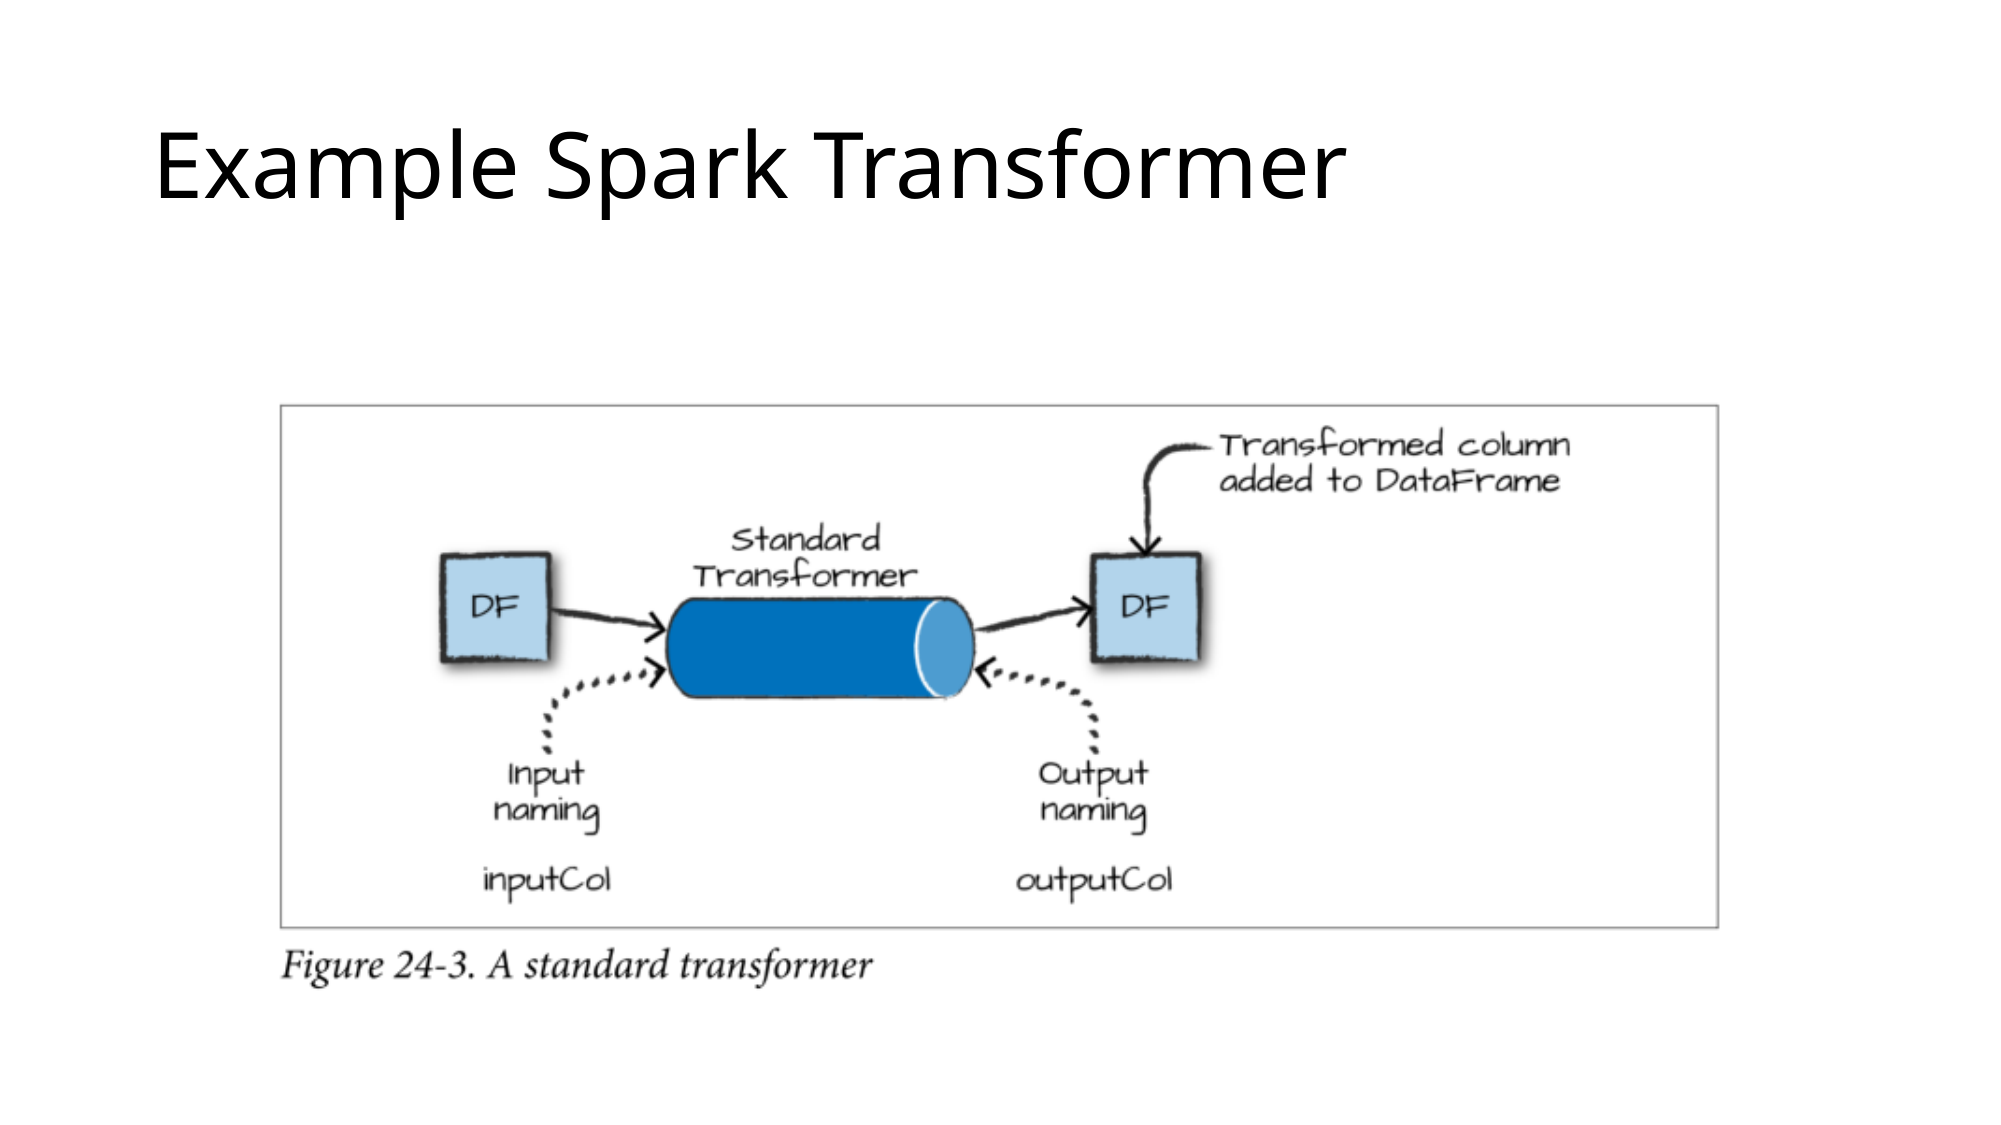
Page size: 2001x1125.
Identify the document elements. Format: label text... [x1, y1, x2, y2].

picture [271, 394, 1729, 1001]
title Example Spark Transformer [137, 59, 1863, 278]
